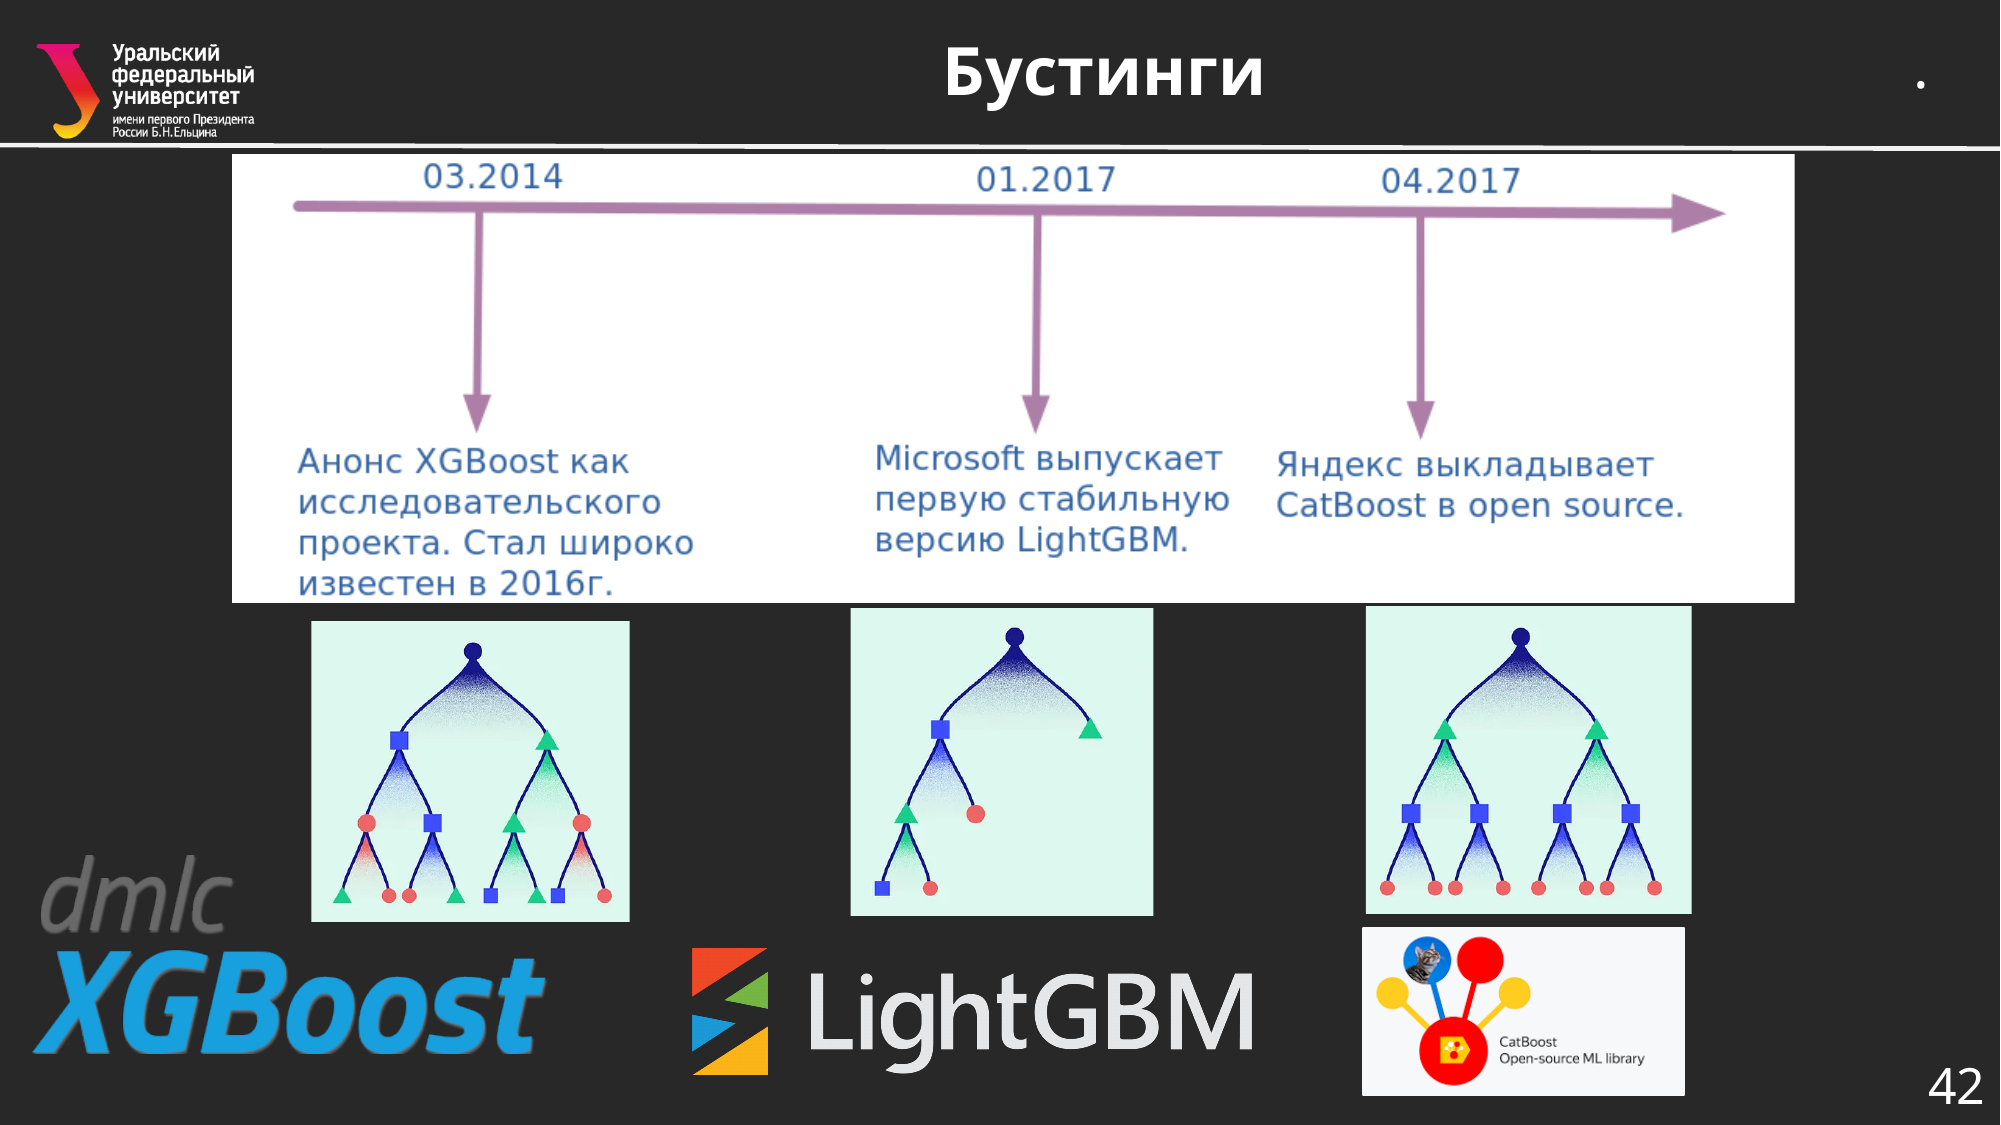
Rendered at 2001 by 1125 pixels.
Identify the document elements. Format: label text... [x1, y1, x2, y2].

picture [1365, 606, 1692, 914]
picture [1362, 927, 1686, 1097]
picture [850, 608, 1154, 917]
picture [0, 149, 1795, 603]
slide_number 42 [1843, 1056, 2000, 1120]
footer Бустинги [515, 28, 1694, 109]
text_box . [1898, 22, 1945, 108]
picture [0, 0, 291, 144]
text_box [0, 144, 2000, 149]
picture [692, 948, 1252, 1076]
picture [32, 620, 630, 1054]
